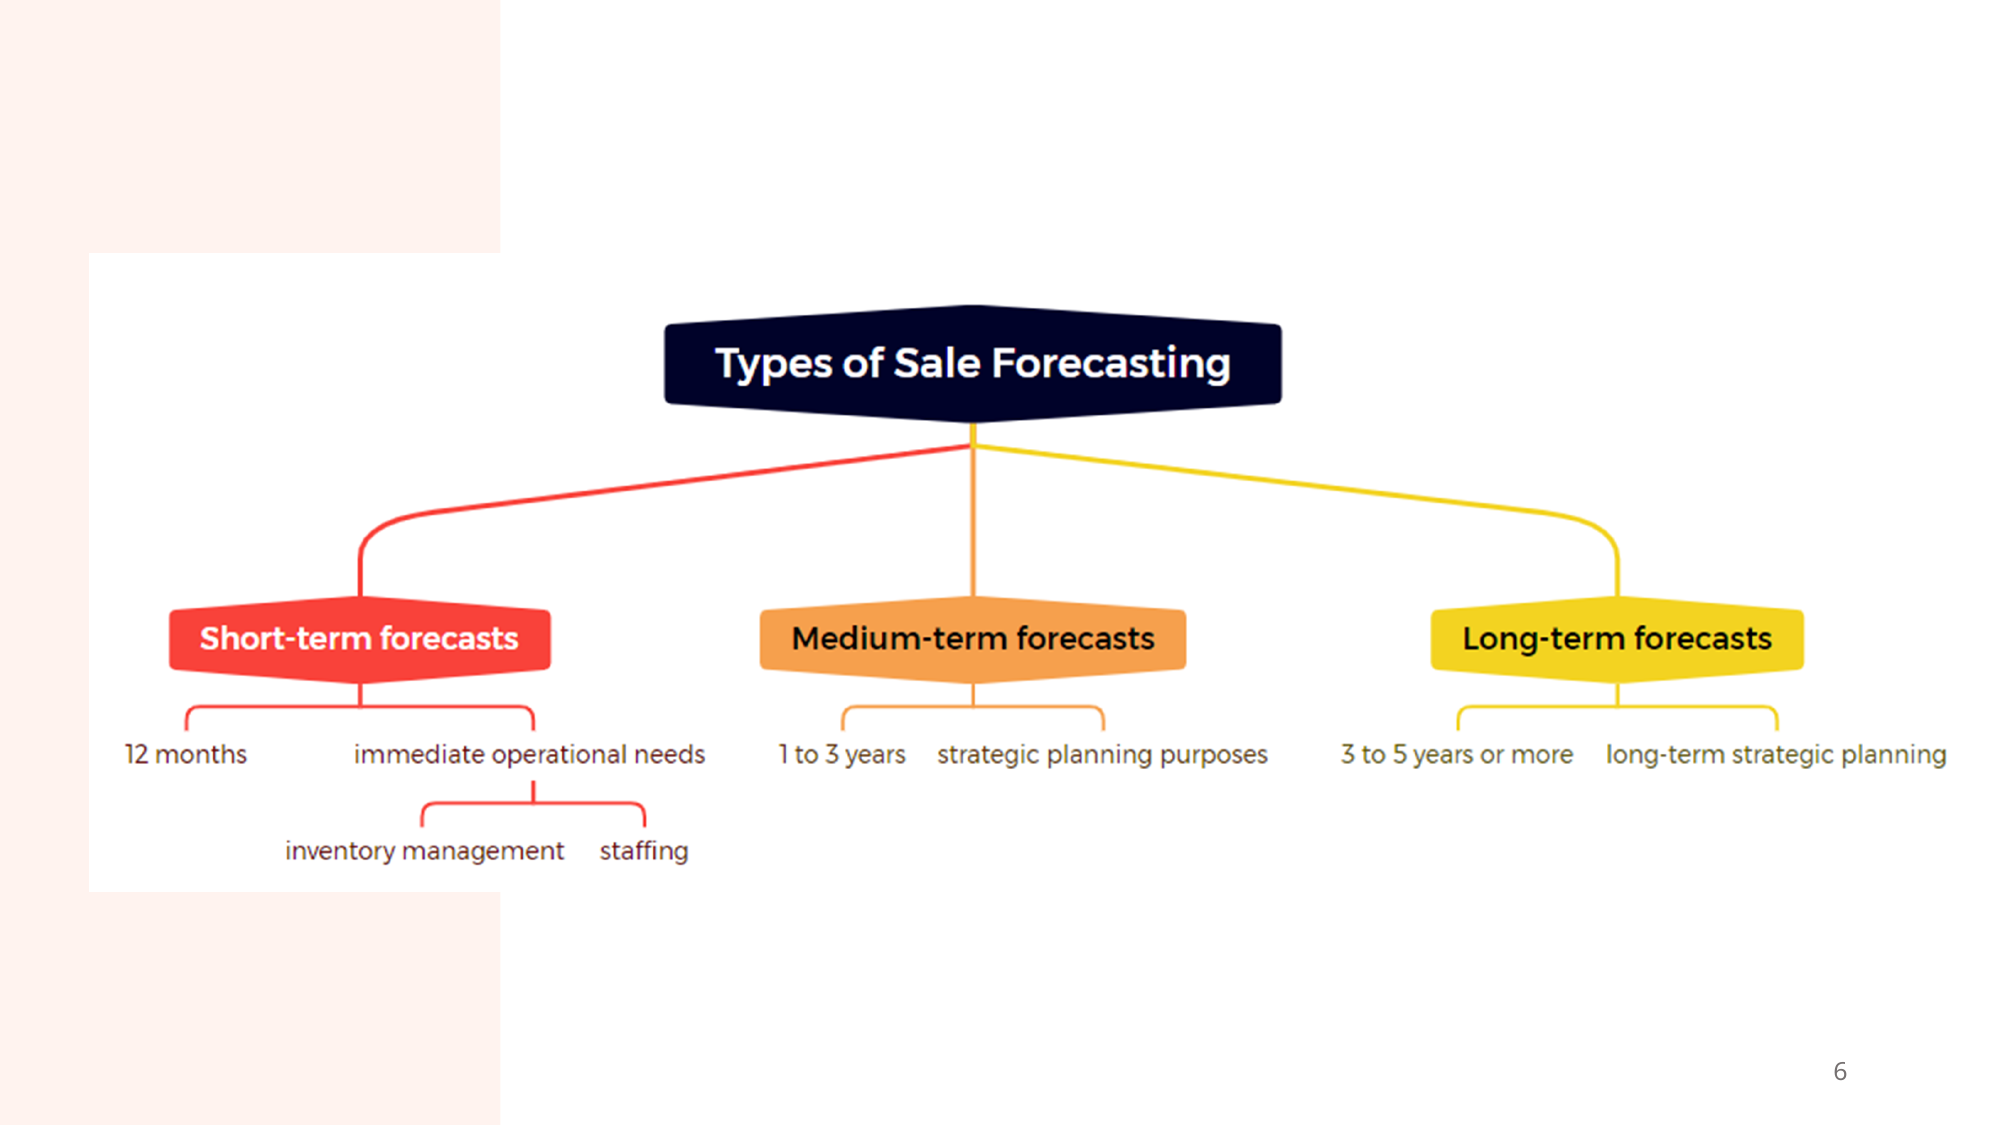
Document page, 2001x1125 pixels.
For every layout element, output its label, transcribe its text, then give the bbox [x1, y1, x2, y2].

picture [89, 253, 1972, 892]
slide_number 6 [1412, 1042, 1863, 1103]
